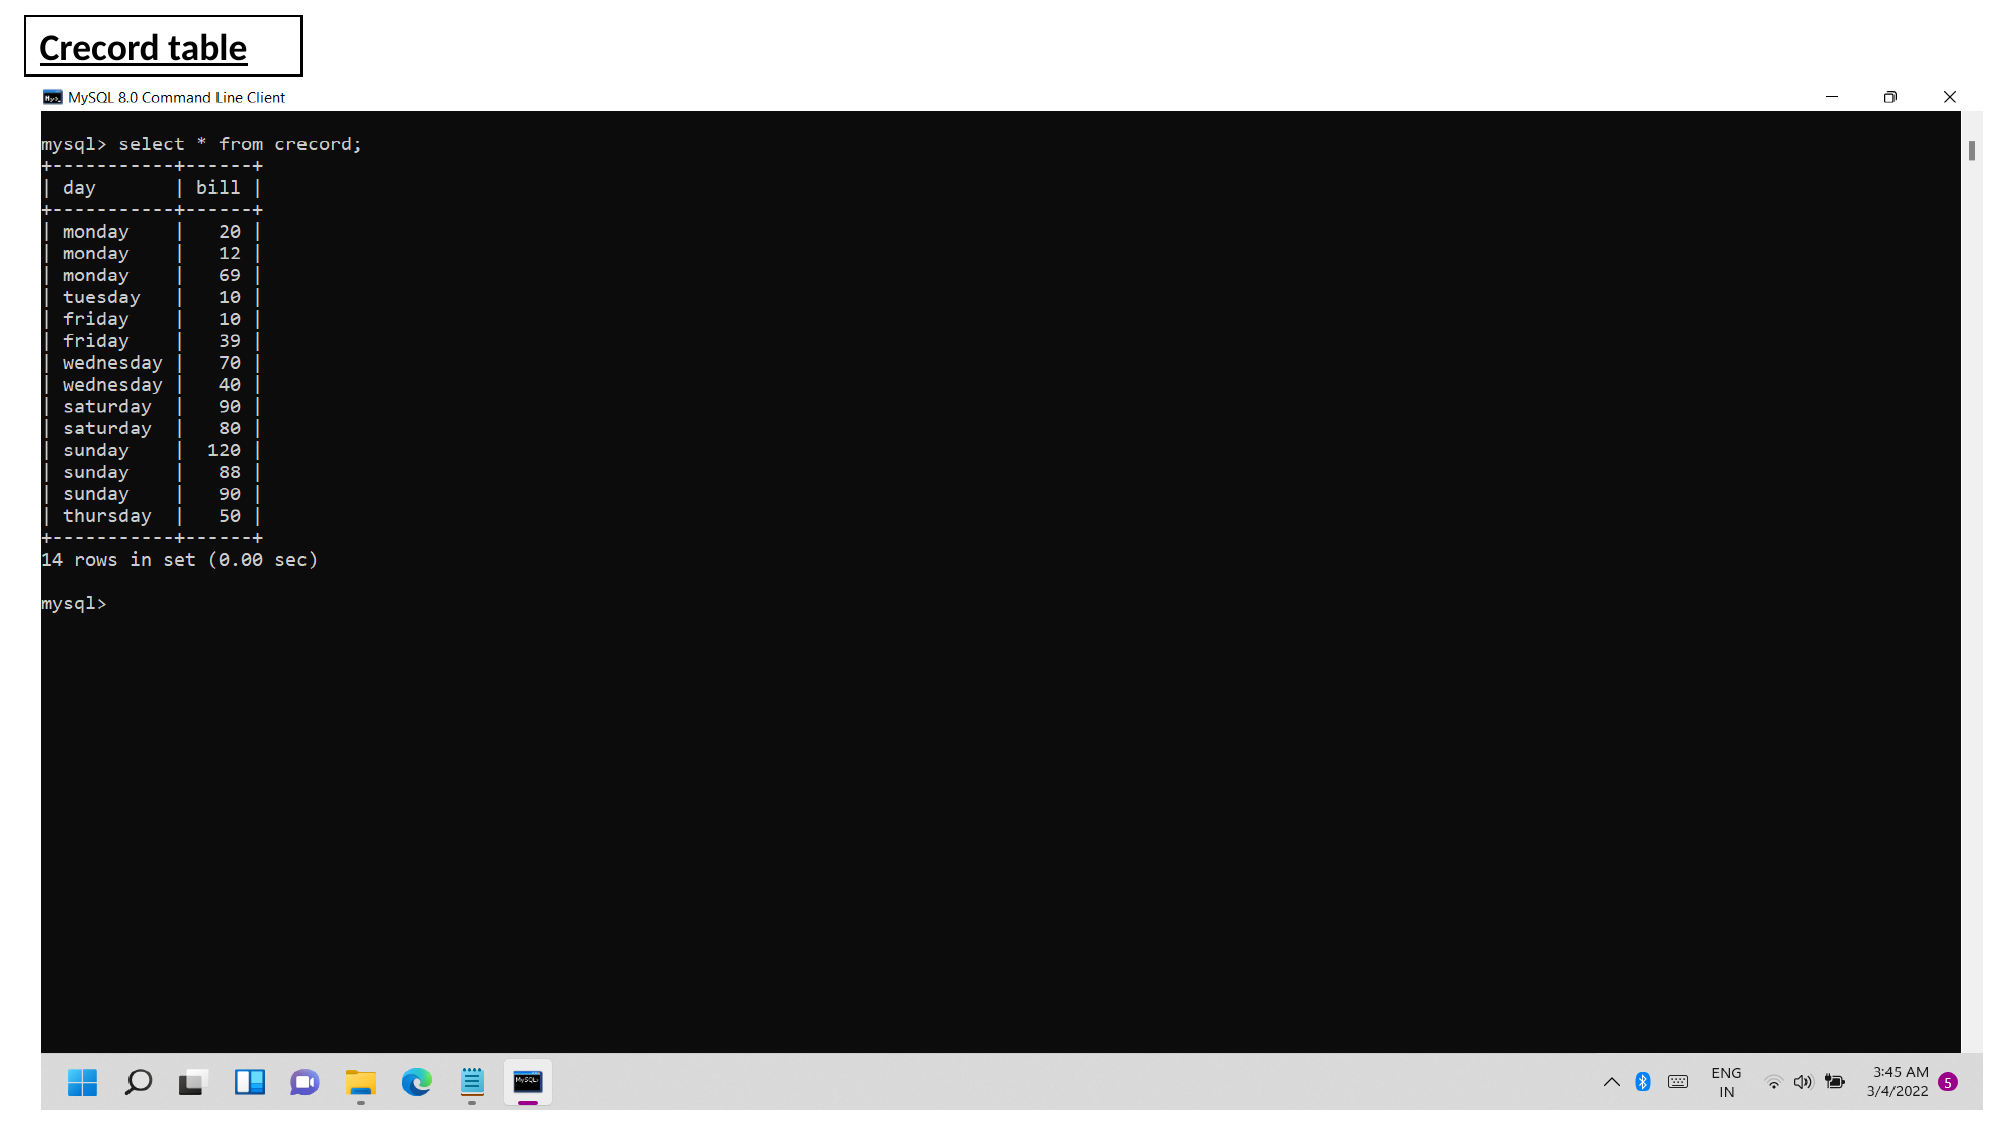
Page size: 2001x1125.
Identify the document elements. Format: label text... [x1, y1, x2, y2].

picture [41, 83, 1983, 1110]
text_box Crecord table [24, 15, 303, 77]
